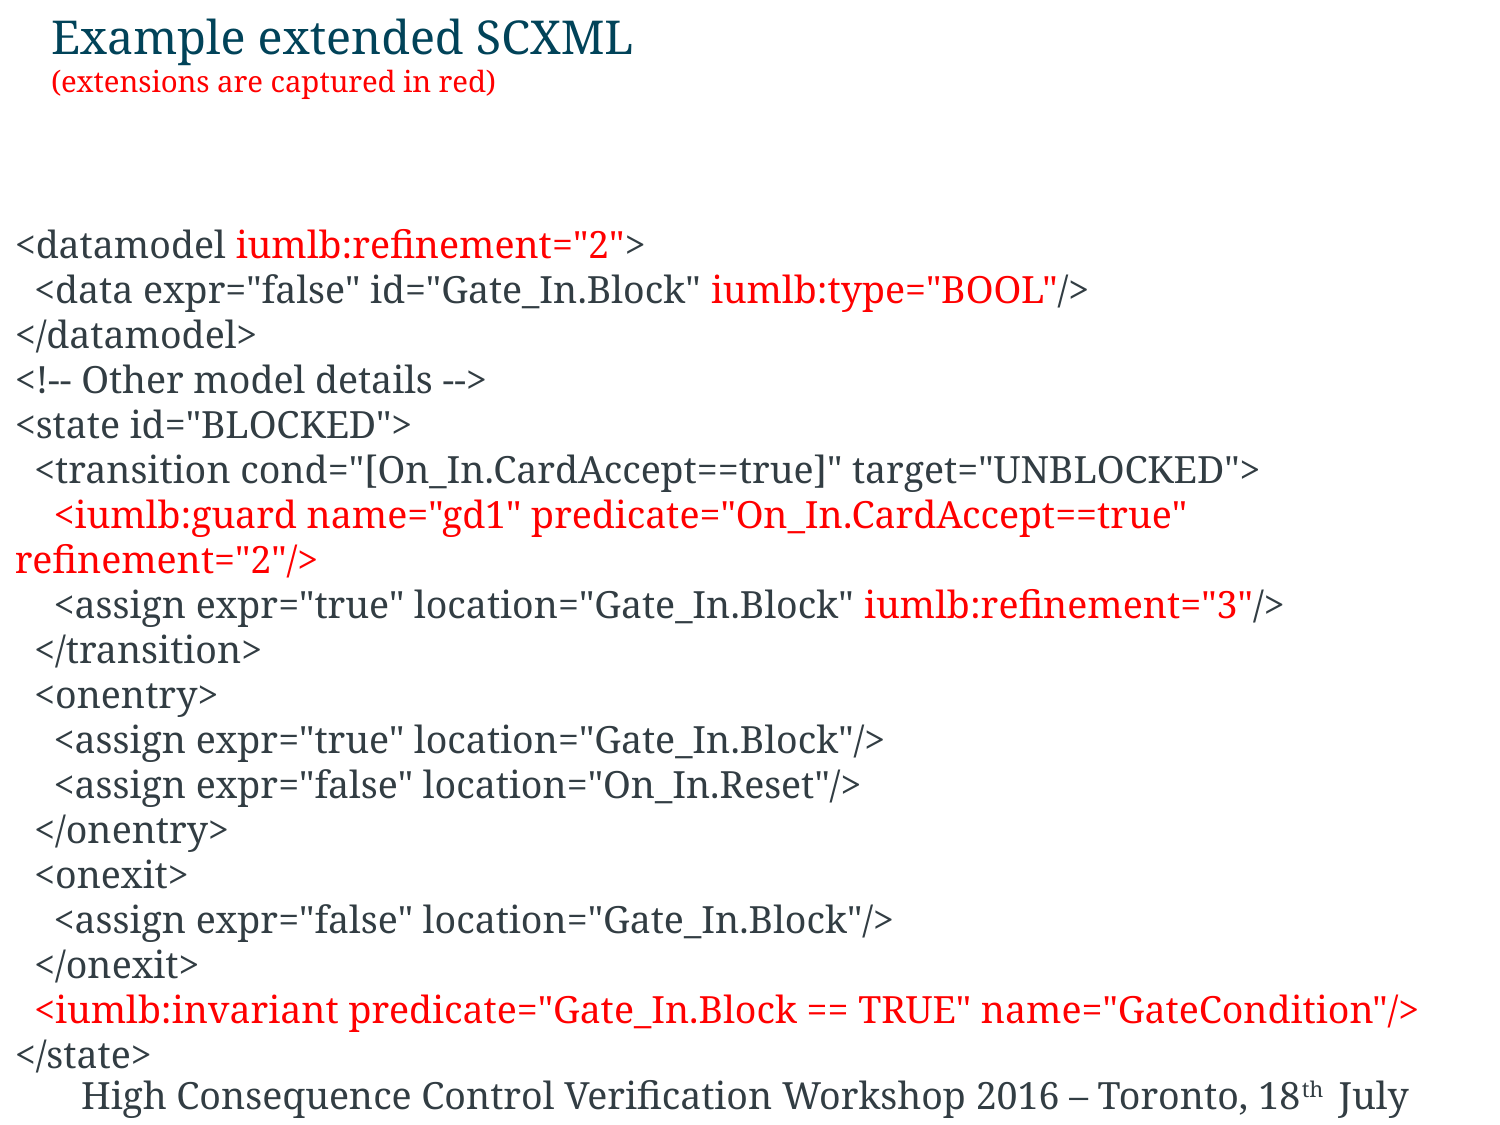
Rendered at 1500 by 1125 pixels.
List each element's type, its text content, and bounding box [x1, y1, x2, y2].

title Example extended SCXML (extensions are captured in red) [50, 0, 1445, 107]
text_box <datamodel iumlb:refinement="2"> <data expr="false" id="Gate_In.Block" iumlb:type="BOOL"/> </datamodel> <!-- Other model details --> <state id="BLOCKED"> <transition cond="[On_In.CardAccept==true]" target="UNBLOCKED"> <iumlb:guard name="gd1" predicate="On_In.CardAccept==true" refinement="2"/> <assign expr="true" location="Gate_In.Block" iumlb:refinement="3"/> </transition> <onentry> <assign expr="true" location="Gate_In.Block"/> <assign expr="false" location="On_In.Reset"/> </onentry> <onexit> <assign expr="false" location="Gate_In.Block"/> </onexit> <iumlb:invariant predicate="Gate_In.Block == TRUE" name="GateCondition"/> </state> [0, 213, 1472, 1084]
